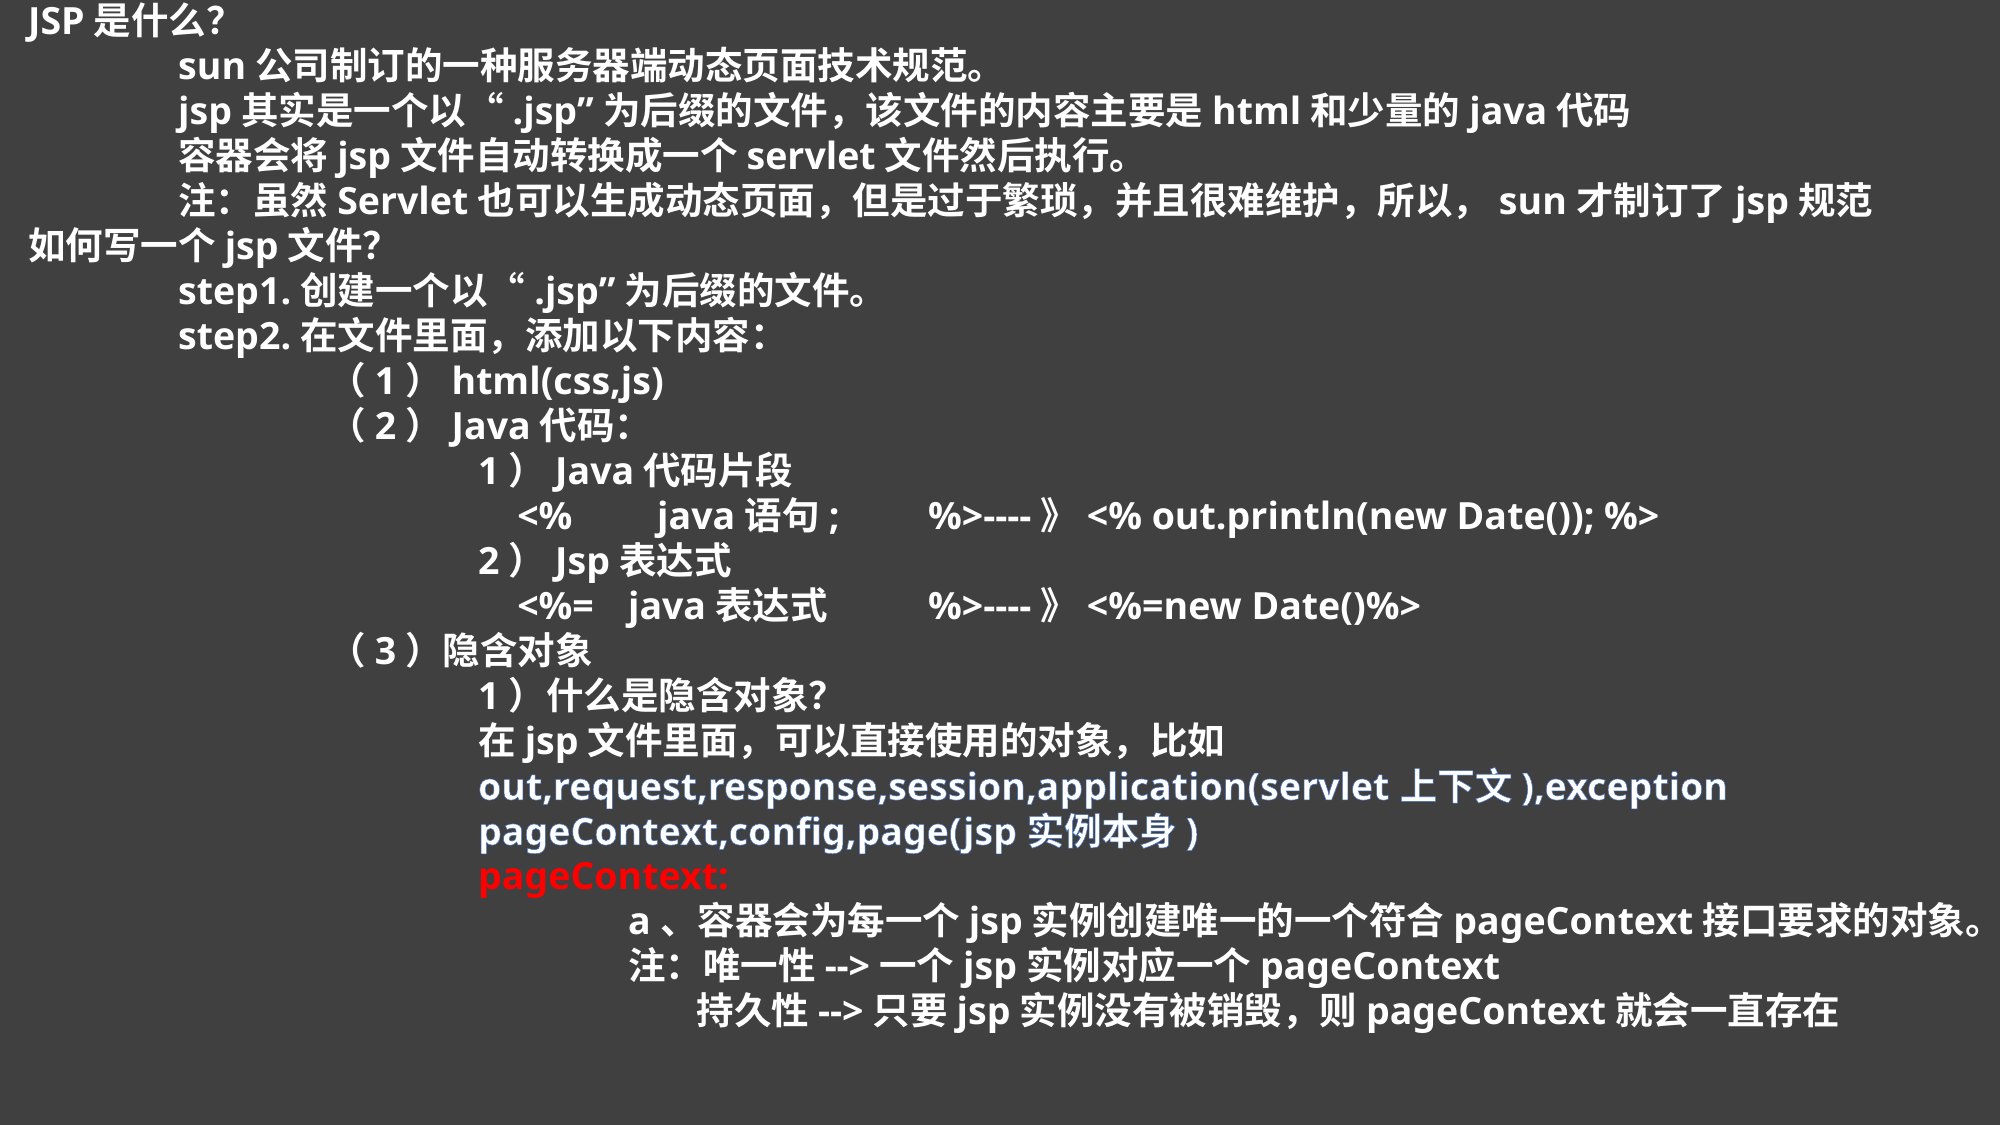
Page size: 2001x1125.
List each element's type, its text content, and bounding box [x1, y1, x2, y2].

text_box JSP是什么？ sun公司制订的一种服务器端动态页面技术规范。 jsp其实是一个以“.jsp”为后缀的文件，该文件的内容主要是html和少量的java代码 容器会将jsp文件自动转换成一个servlet文件然后执行。 注：虽然Servlet也可以生成动态页面，但是过于繁琐，并且很难维护，所以，sun才制订了jsp规范 如何写一个jsp文件？ step1.创建一个以“.jsp”为后缀的文件。 step2.在文件里面，添加以下内容： （1）html(css,js) （2）Java代码： 1）Java代码片段 <% java语句; %>----》<% out.println(new Date()); %> 2）Jsp表达式 <%= java表达式 %>----》<%=new Date()%> （3）隐含对象 1）什么是隐含对象？ 在jsp文件里面，可以直接使用的对象，比如 out,request,response,session,application(servlet上下文),exception pageContext,config,page(jsp实例本身) pageContext: a、容器会为每一个jsp实例创建唯一的一个符合pageContext接口要求的对象。 注：唯一性-->一个jsp实例对应一个pageContext 持久性-->只要jsp实例没有被销毁，则pageContext就会一直存在 [13, 0, 1987, 1125]
